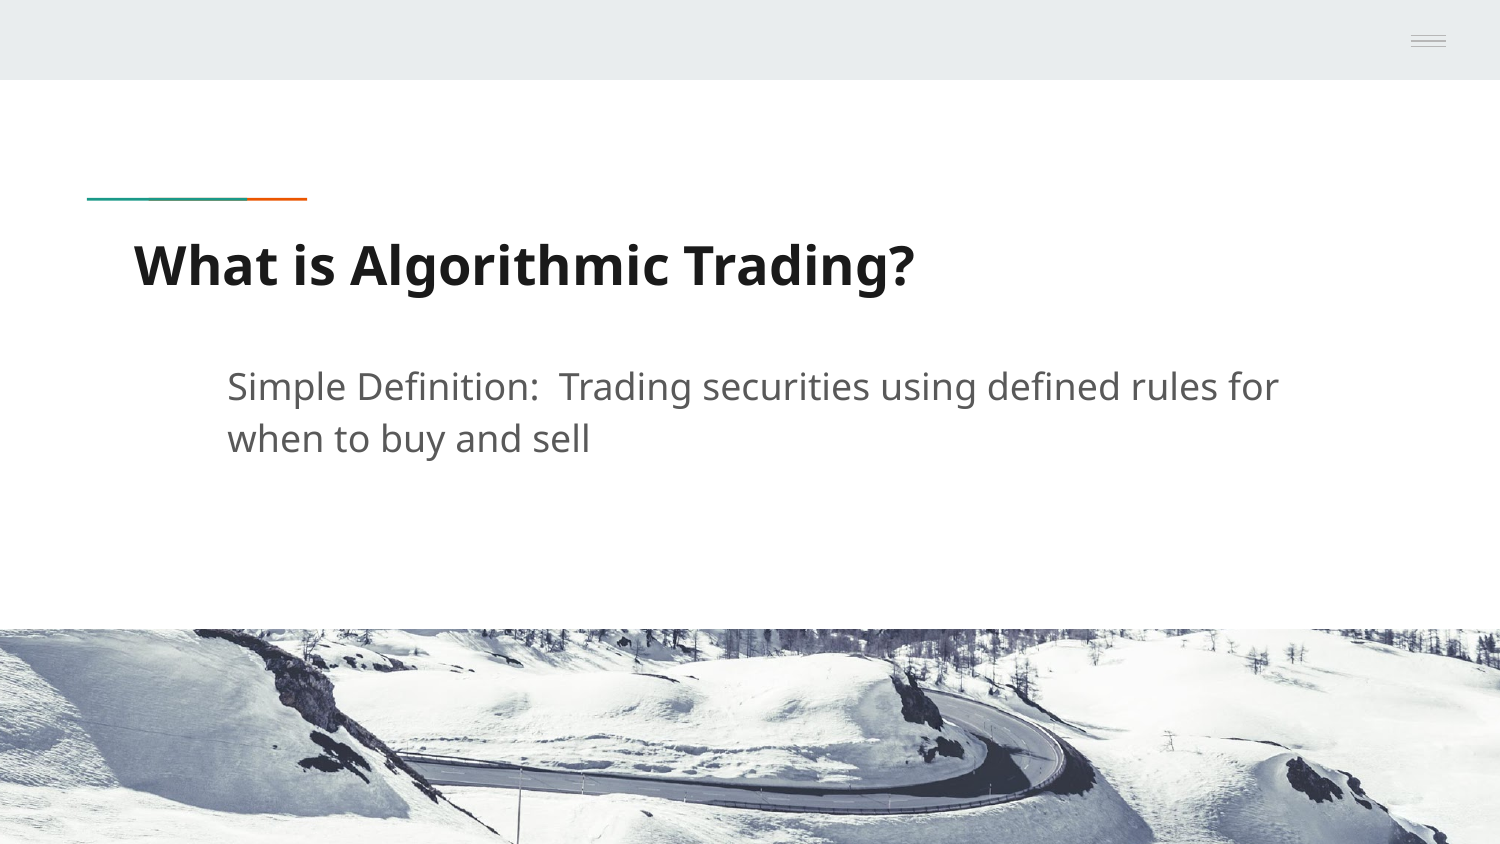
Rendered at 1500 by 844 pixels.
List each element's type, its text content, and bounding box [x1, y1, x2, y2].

list Simple Definition: Trading securities using defined rules for when to buy and sell [212, 341, 1381, 559]
title What is Algorithmic Trading? [119, 216, 1381, 305]
picture [0, 628, 1500, 844]
